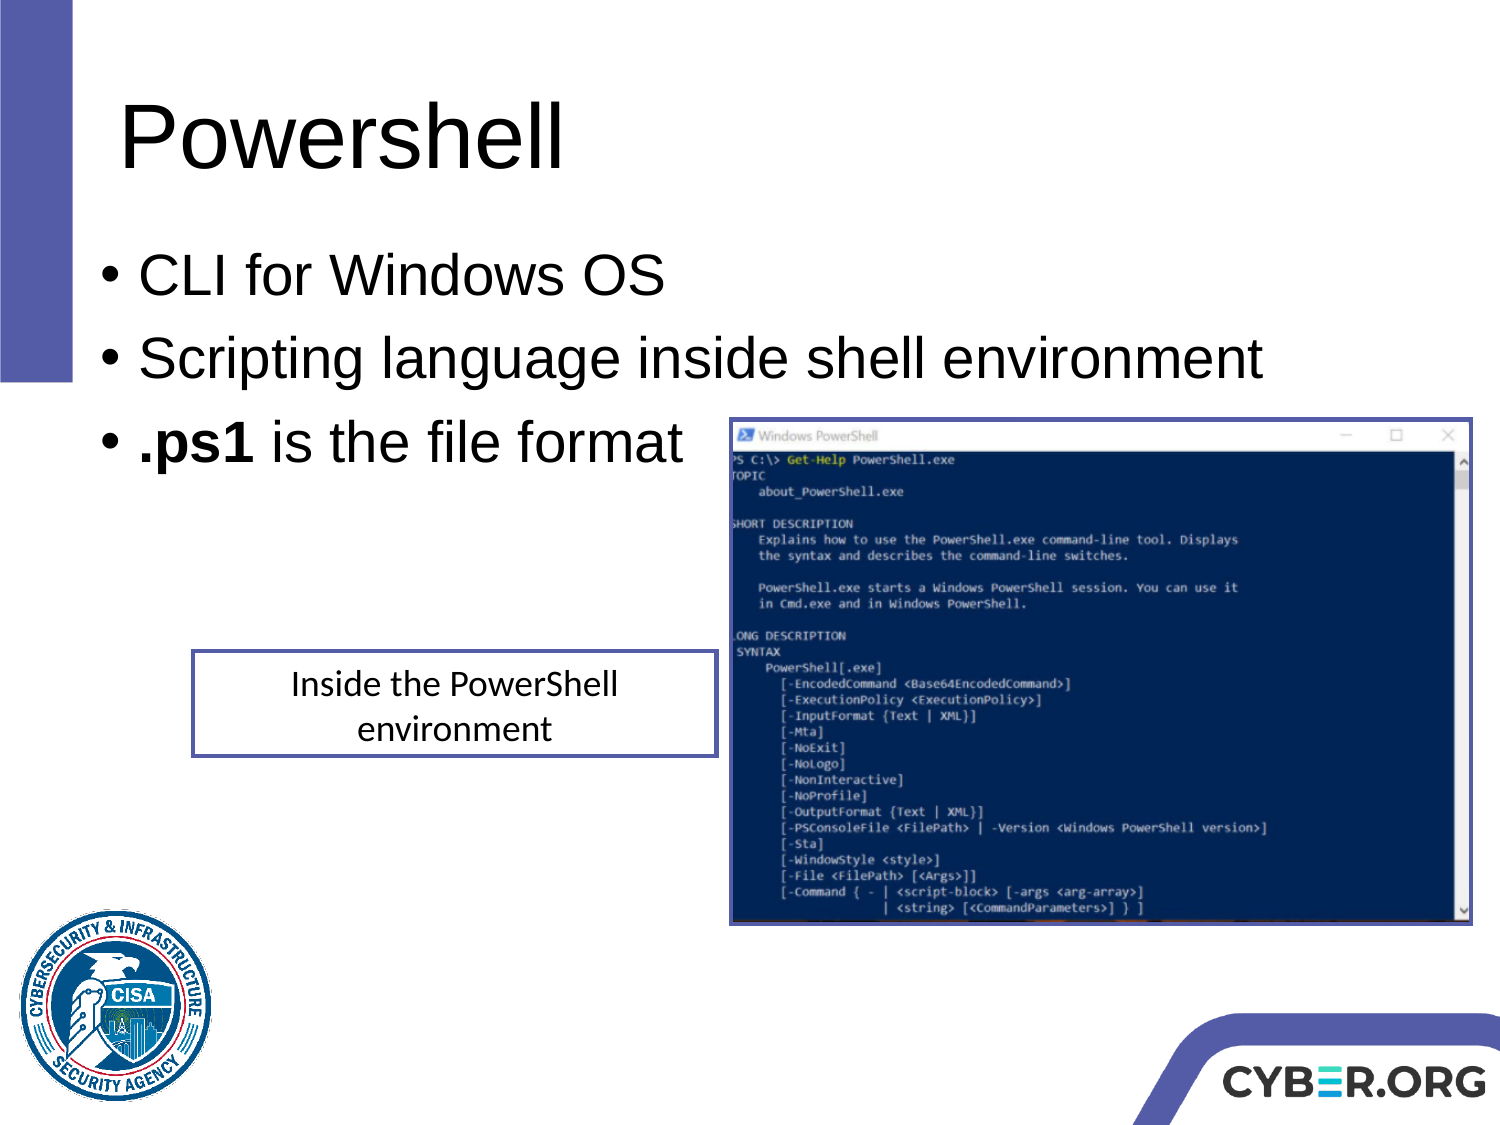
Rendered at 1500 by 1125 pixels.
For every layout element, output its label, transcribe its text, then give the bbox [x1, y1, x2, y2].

title Powershell [103, 59, 1397, 219]
list CLI for Windows OS Scripting language inside shell environment .ps1 is the file format [85, 237, 1380, 993]
picture [0, 0, 1500, 1125]
text_box Inside the PowerShell environment [193, 650, 717, 756]
